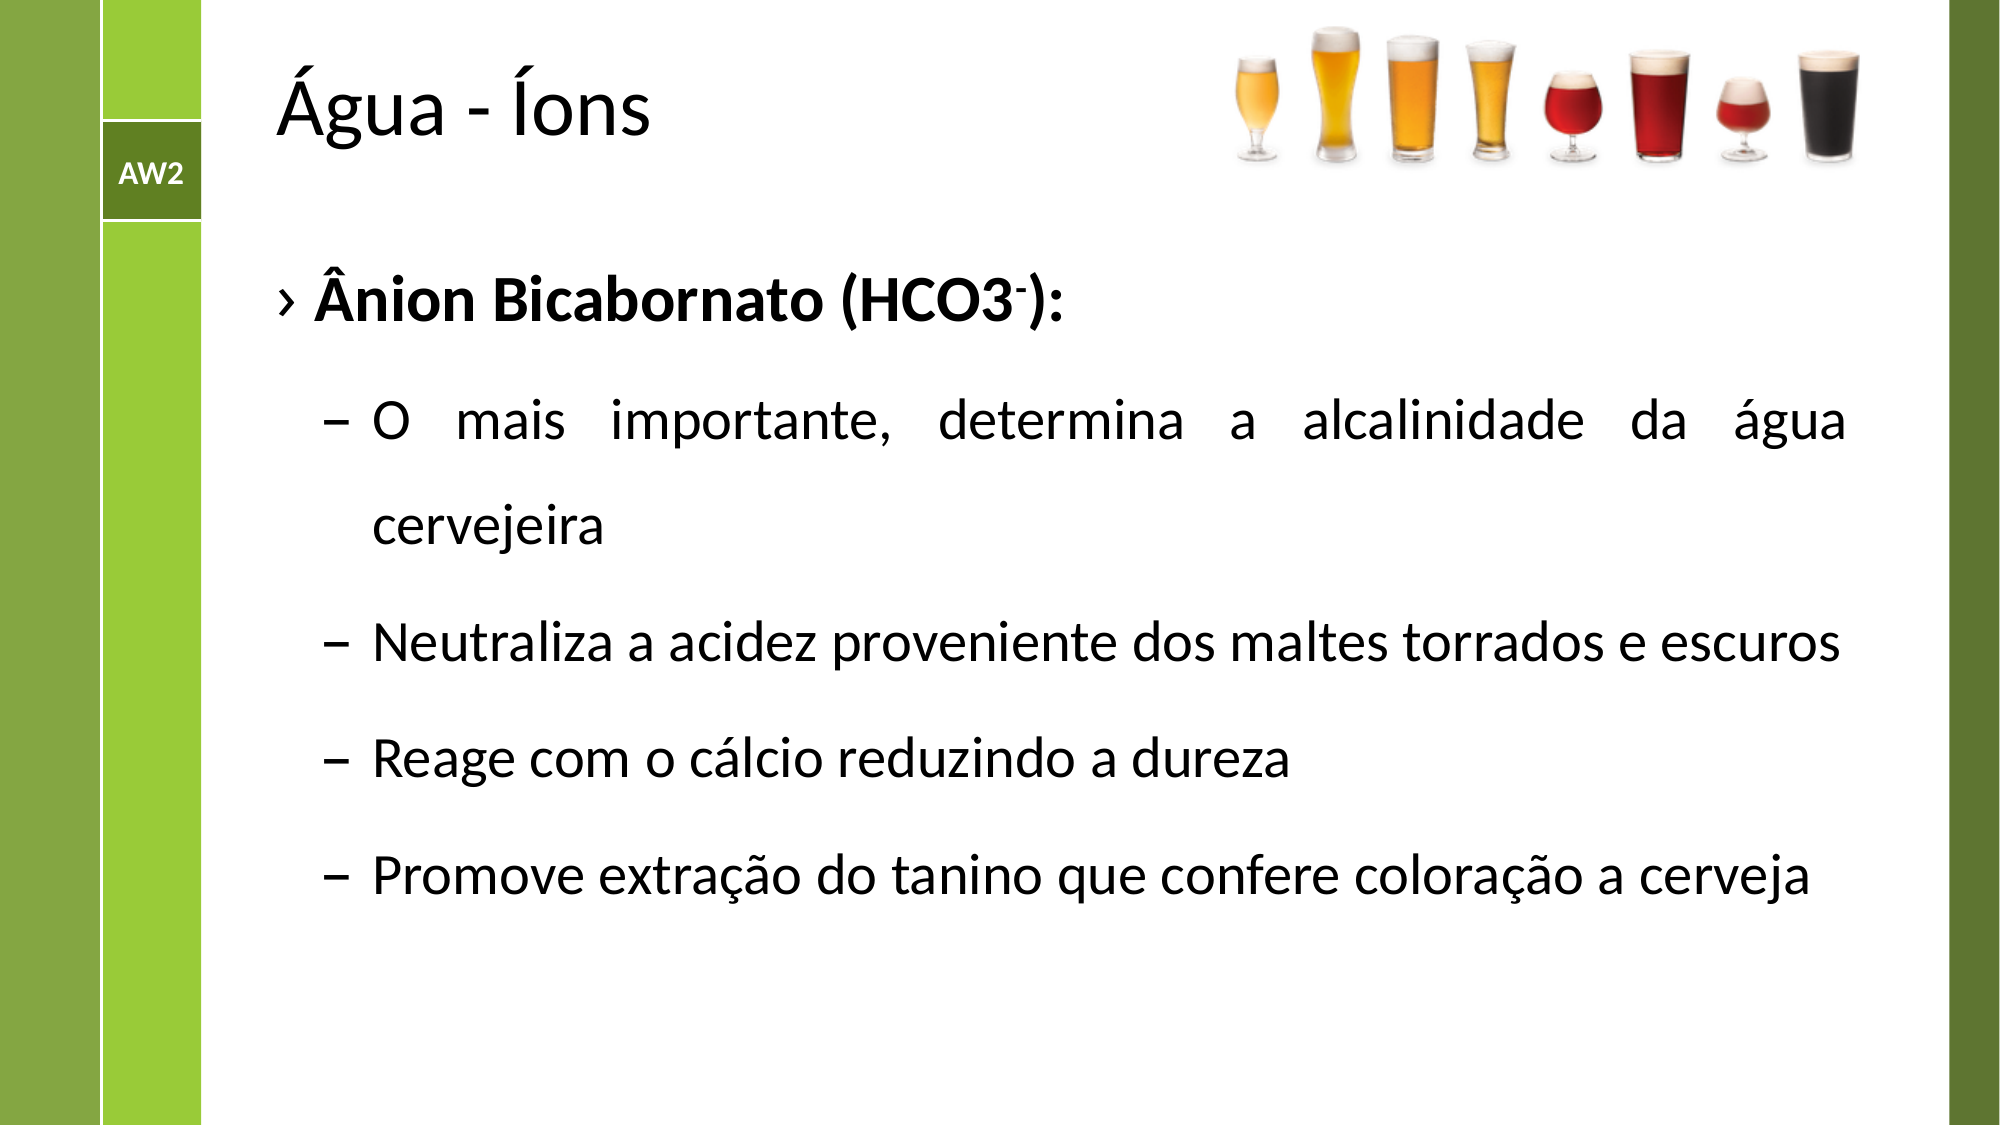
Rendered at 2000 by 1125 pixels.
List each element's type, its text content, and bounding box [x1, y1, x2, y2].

title Água - Íons [261, 29, 1867, 161]
picture [1224, 19, 1869, 177]
list Ânion Bicabornato (HCO3-): O mais importante, determina a alcalinidade da água cervejeira Neutraliza a acidez proveniente dos maltes torrados e escuros Reage com o cálcio reduzindo a dureza Promove extração do tanino que confere coloração a cerveja [261, 208, 1867, 1094]
